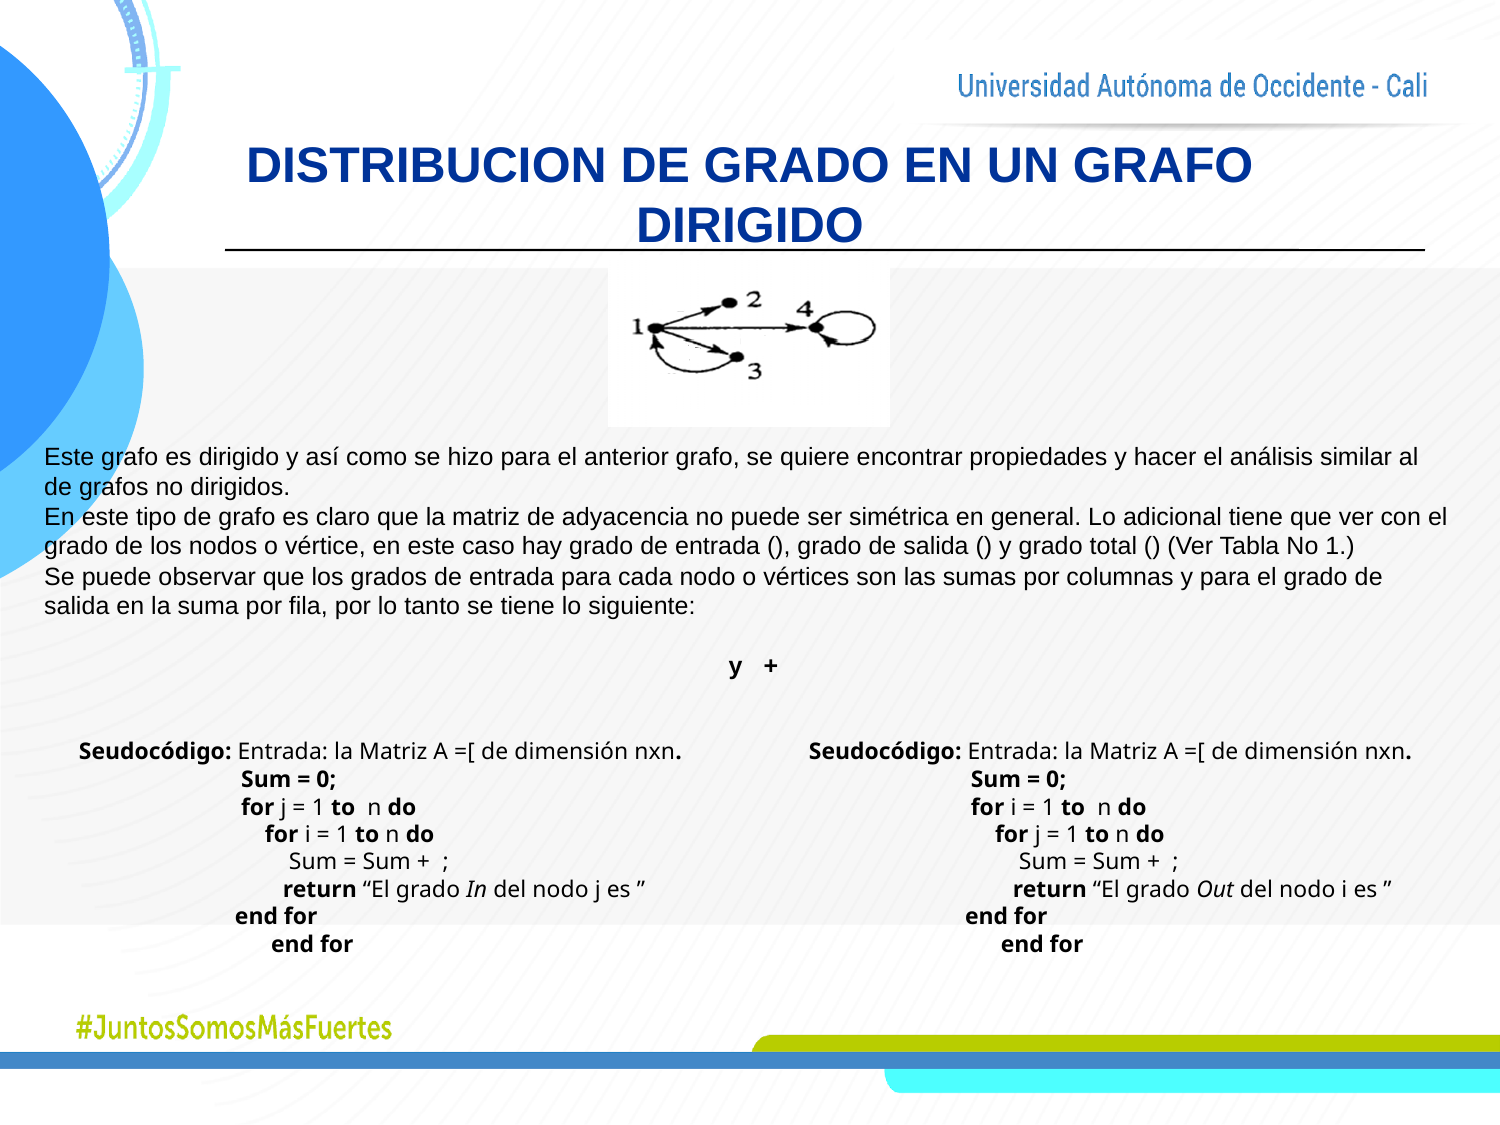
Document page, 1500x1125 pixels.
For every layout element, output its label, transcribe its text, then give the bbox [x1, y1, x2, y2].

picture [0, 0, 1500, 1125]
text_box DISTRIBUCION DE GRADO EN UN GRAFO DIRIGIDO [123, 125, 1376, 261]
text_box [11, 432, 1495, 993]
